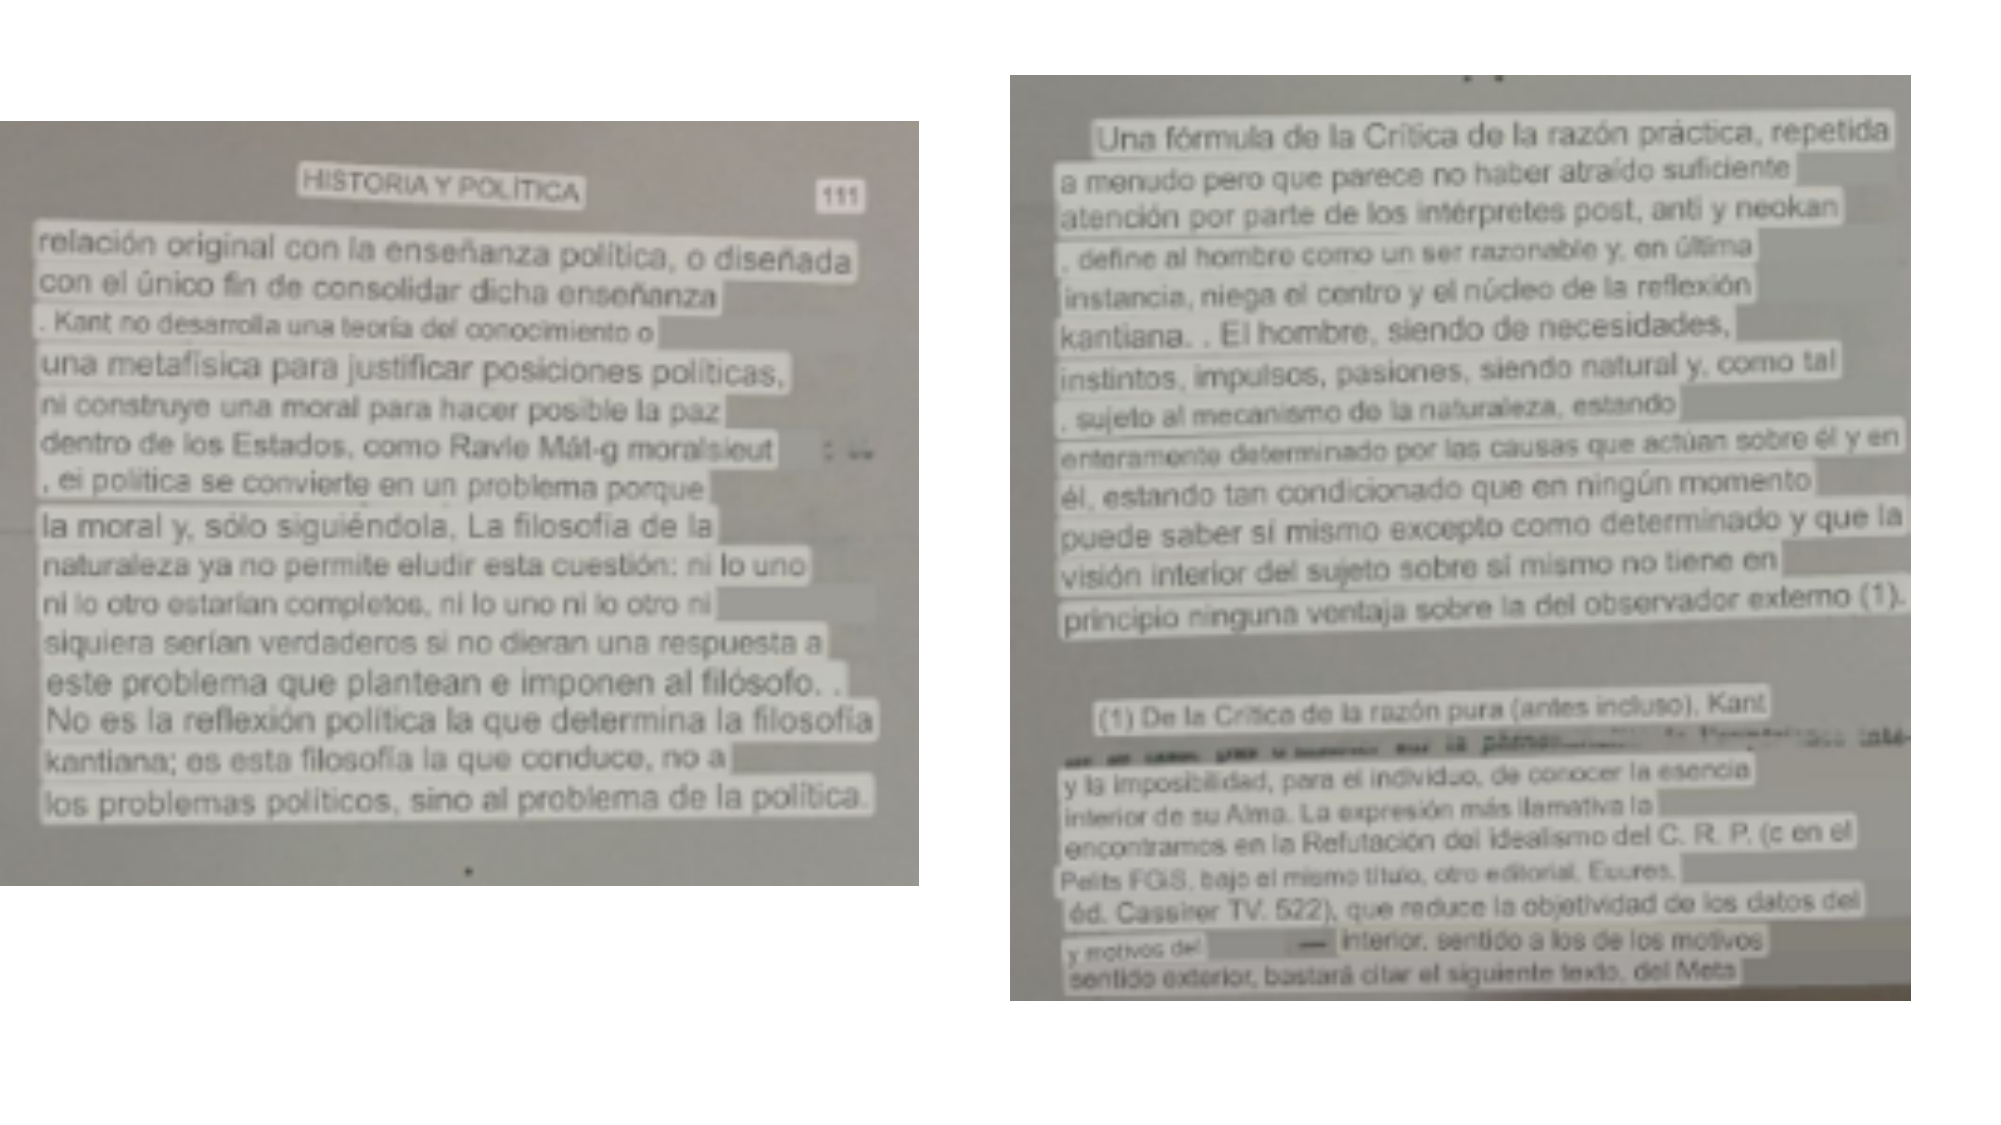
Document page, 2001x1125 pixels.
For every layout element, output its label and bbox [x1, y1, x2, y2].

picture [0, 121, 919, 886]
picture [1010, 75, 1911, 1001]
